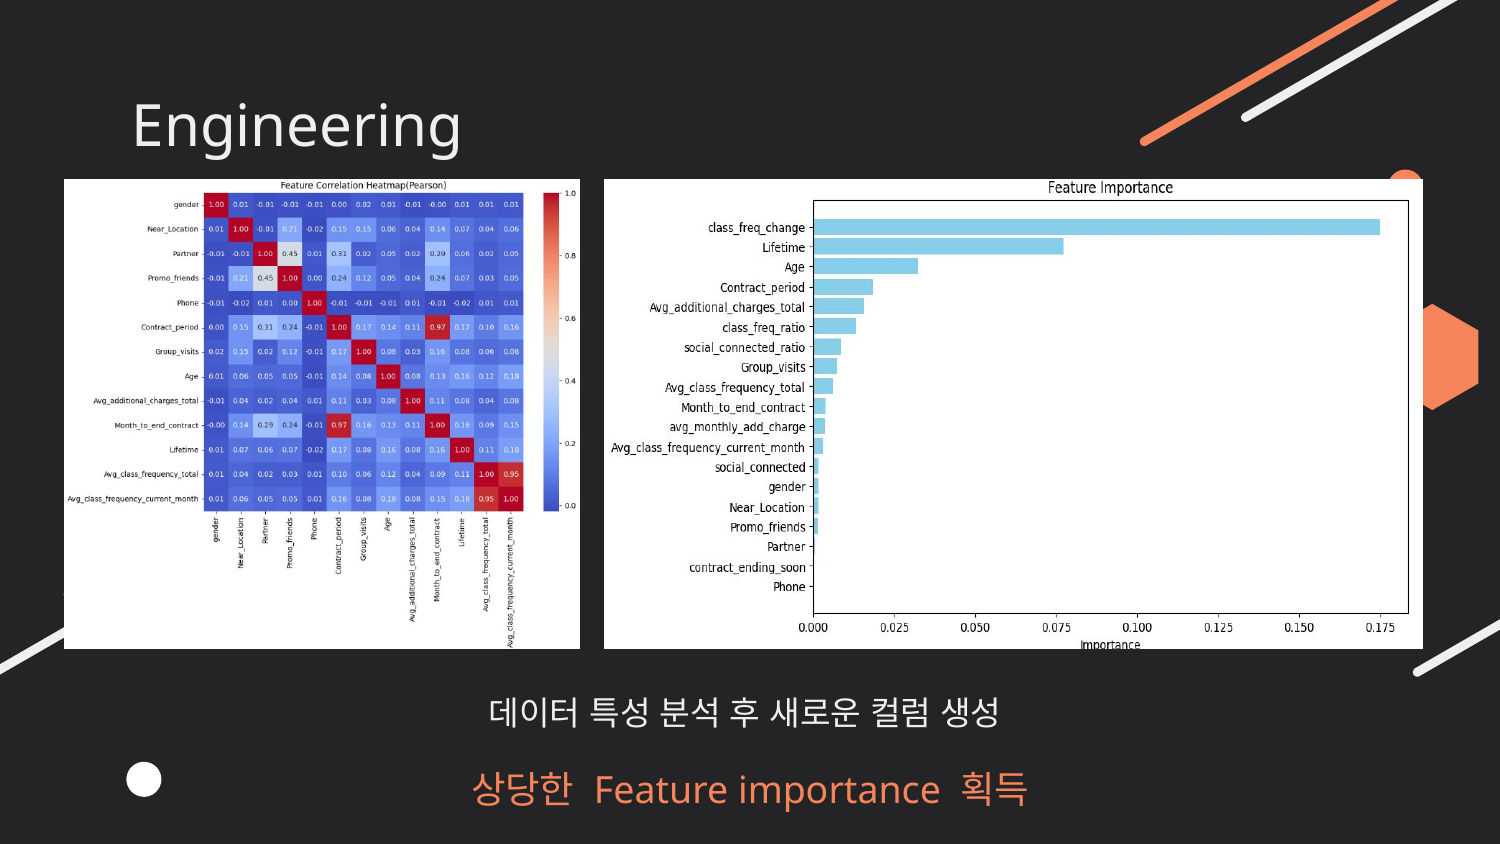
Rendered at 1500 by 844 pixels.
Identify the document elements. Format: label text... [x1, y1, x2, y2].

picture [603, 178, 1423, 649]
picture [64, 178, 580, 649]
title Engineering [116, 79, 1384, 174]
subtitle 데이터 특성 분석 후 새로운 컬럼 생성 상당한 Feature importance 획득 [393, 677, 1107, 816]
